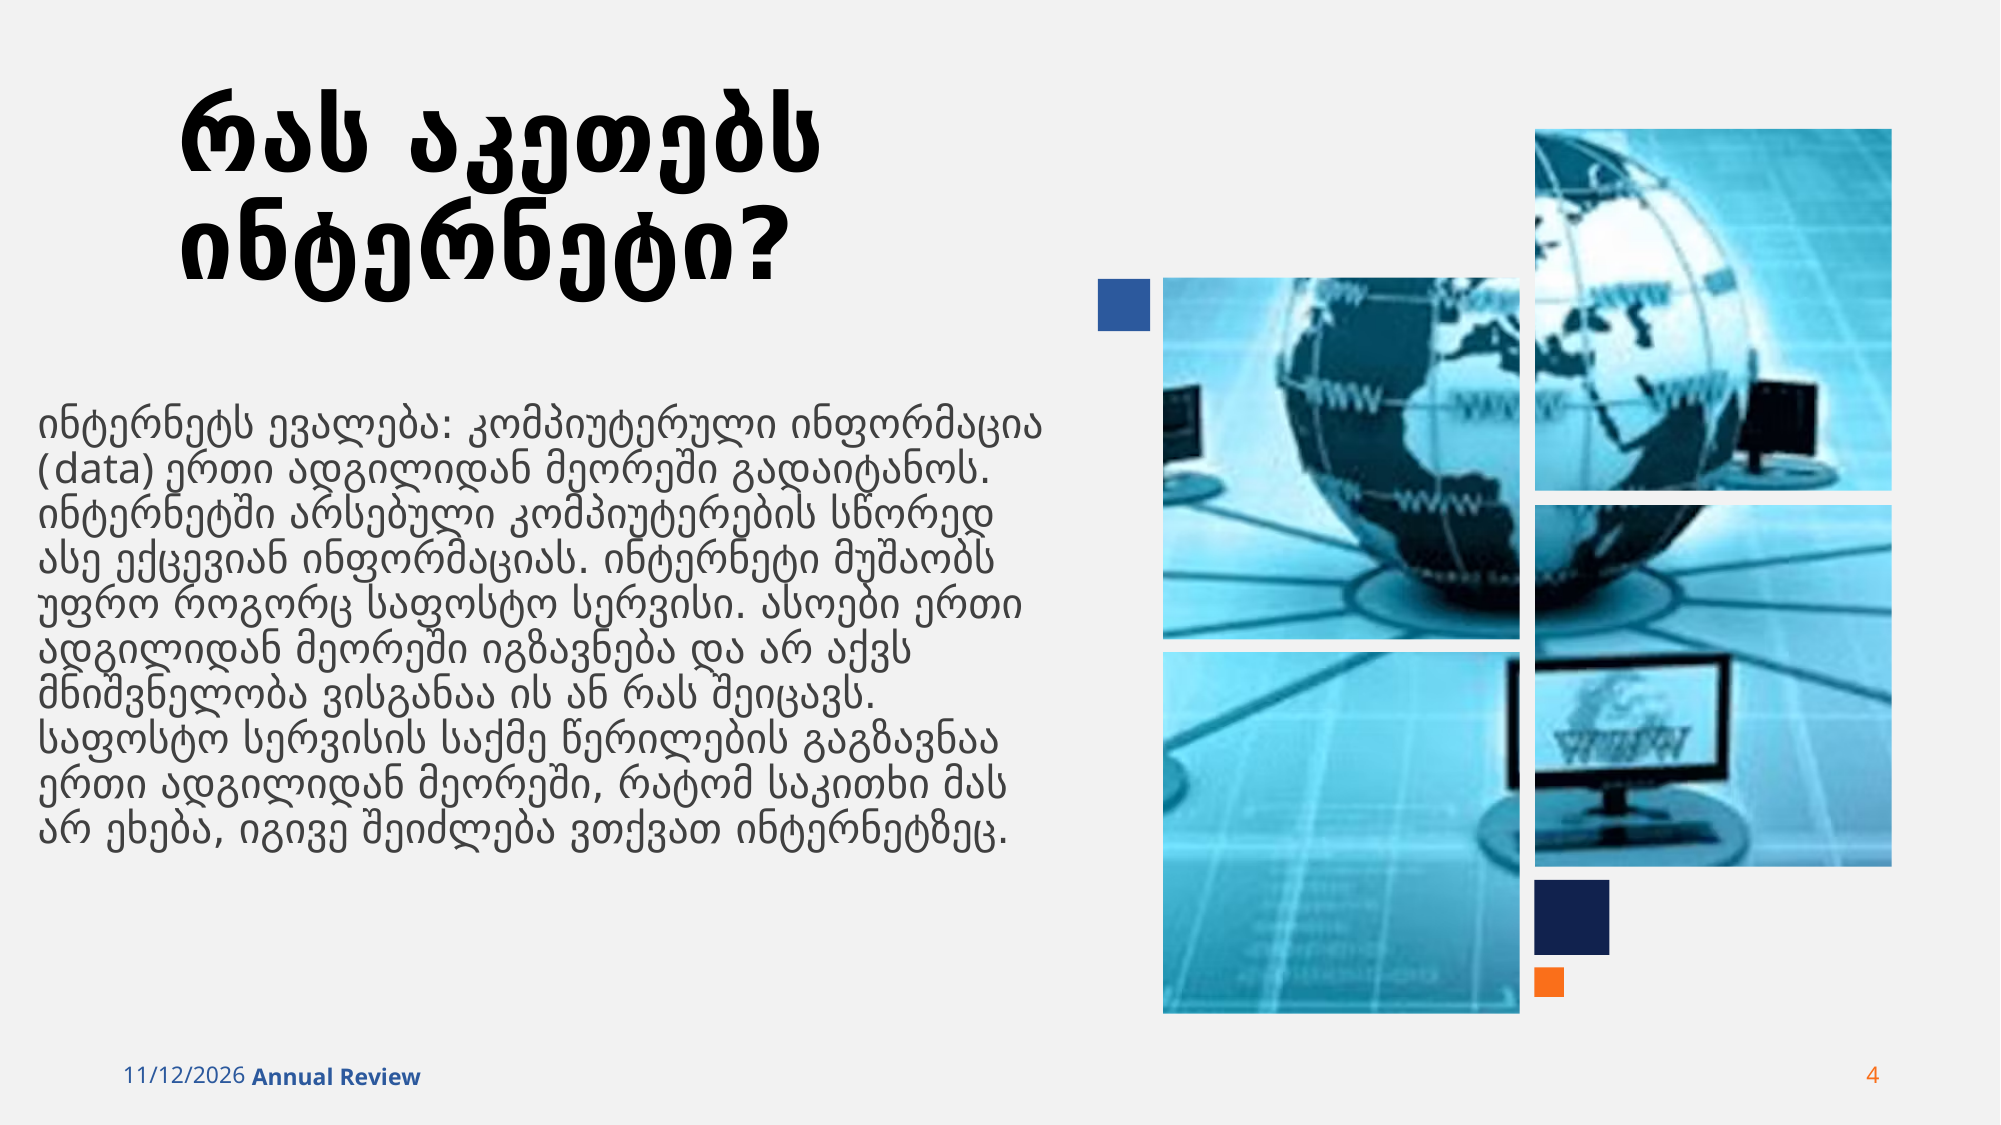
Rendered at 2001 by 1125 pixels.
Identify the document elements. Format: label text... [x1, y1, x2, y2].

picture [1163, 128, 1892, 1014]
title რას აკეთებს ინტერნეტი? [163, 77, 865, 214]
list ინტერნეტს ევალება: კომპიუტერული ინფორმაცია (data) ერთი ადგილიდან მეორეში გადაიტანოს. ინტერნეტში არსებული კომპიუტერების სწორედ ასე ექცევიან ინფორმაციას. ინტერნეტი მუშაობს უფრო როგორც საფოსტო სერვისი. ასოები ერთი ადგილიდან მეორეში იგზავნება და არ აქვს მნიშვნელობა ვისგანაა ის ან რას შეიცავს. საფოსტო სერვისის საქმე წერილების გაგზავნაა ერთი ადგილიდან მეორეში, რატომ საკითხი მას არ ეხება, იგივე შეიძლება ვთქვათ ინტერნეტზეც. [22, 395, 1078, 980]
